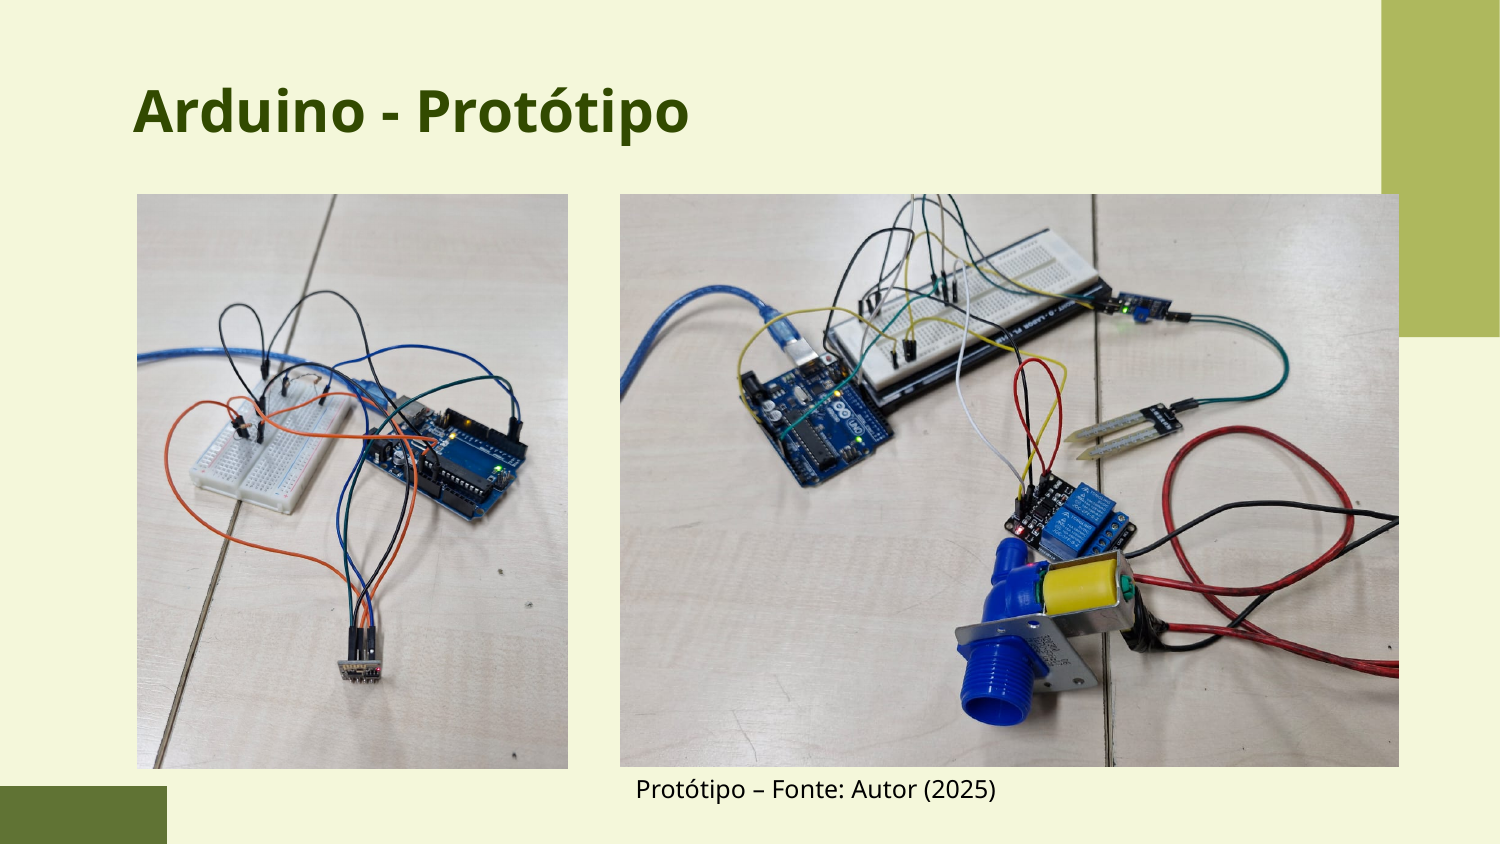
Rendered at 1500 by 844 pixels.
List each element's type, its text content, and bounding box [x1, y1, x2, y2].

picture [136, 194, 568, 769]
picture [620, 194, 1399, 767]
text_box Protótipo – Fonte: Autor (2025) [620, 773, 1106, 812]
title Arduino - Protótipo [118, 59, 1382, 154]
